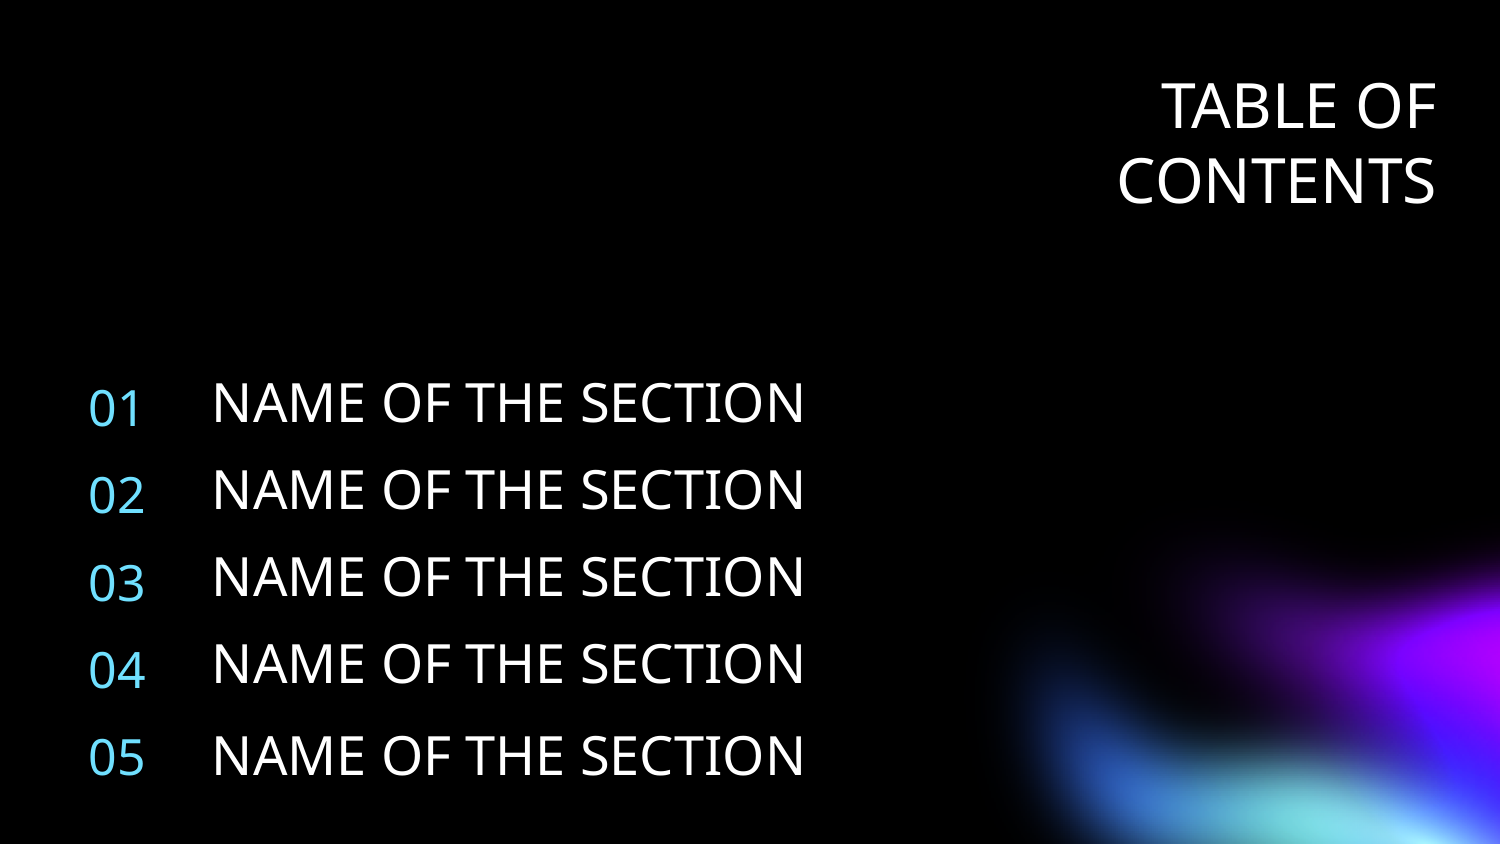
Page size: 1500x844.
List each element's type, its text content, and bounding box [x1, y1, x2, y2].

title 03 [46, 555, 189, 607]
title 05 [46, 729, 189, 781]
subtitle NAME OF THE SECTION [196, 445, 933, 532]
subtitle NAME OF THE SECTION [196, 619, 933, 706]
picture [0, 0, 1500, 844]
subtitle NAME OF THE SECTION [196, 532, 933, 619]
subtitle NAME OF THE SECTION [196, 357, 933, 445]
subtitle NAME OF THE SECTION [196, 706, 933, 795]
title 04 [46, 642, 189, 694]
title TABLE OF CONTENTS [856, 50, 1453, 215]
title 01 [46, 381, 189, 433]
title 02 [46, 468, 189, 520]
